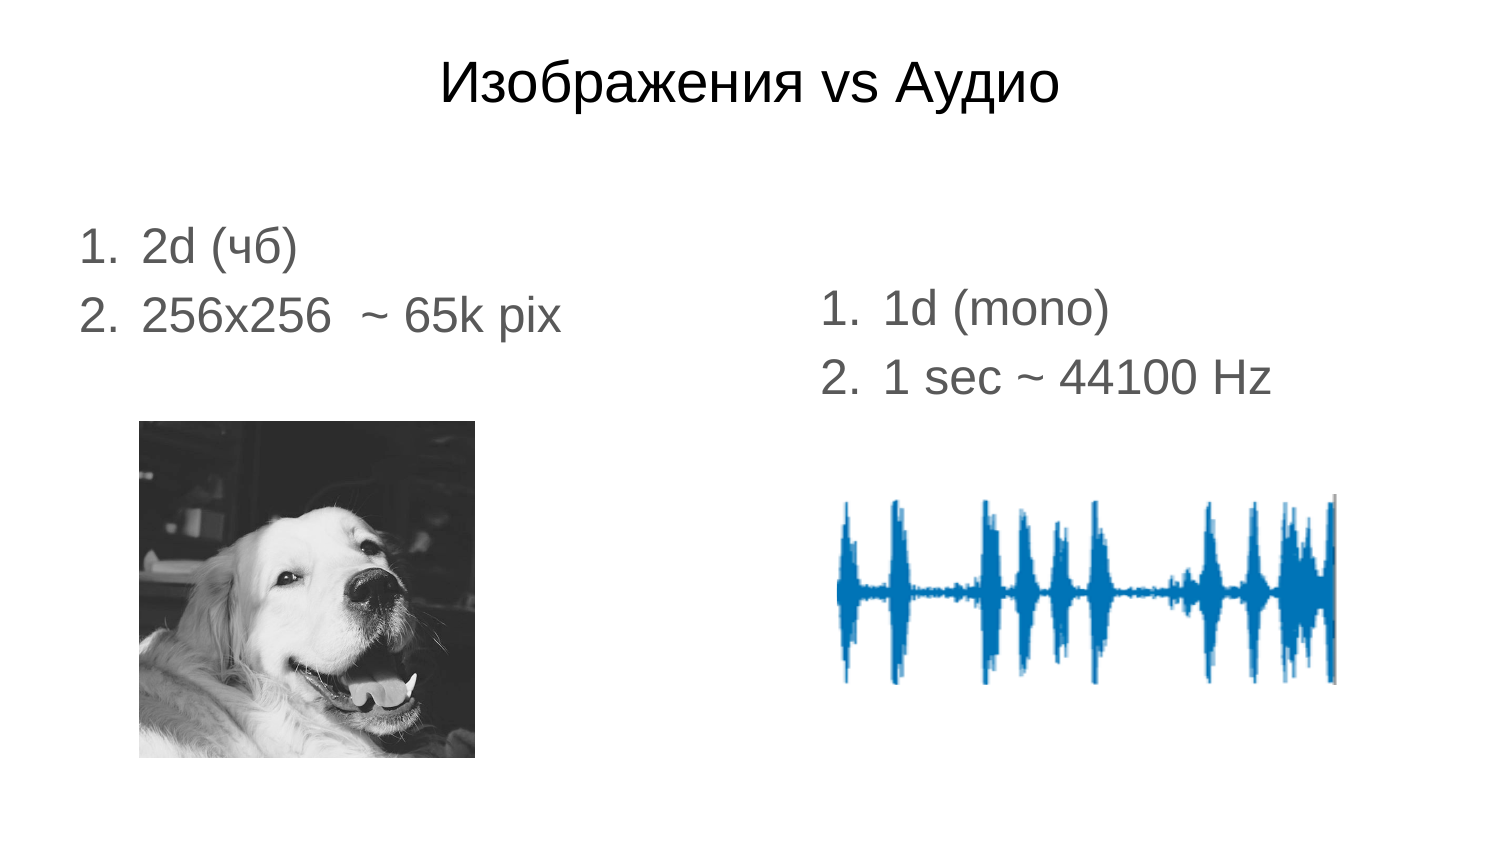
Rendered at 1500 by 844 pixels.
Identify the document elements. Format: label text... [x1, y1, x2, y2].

title Изображения vs Аудио [51, 29, 1449, 150]
list 1d (mono) 1 sec ~ 44100 Hz [792, 251, 1449, 809]
picture [138, 421, 476, 758]
list 2d (чб) 256х256 ~ 65k pix [51, 189, 1449, 750]
picture [836, 494, 1338, 685]
